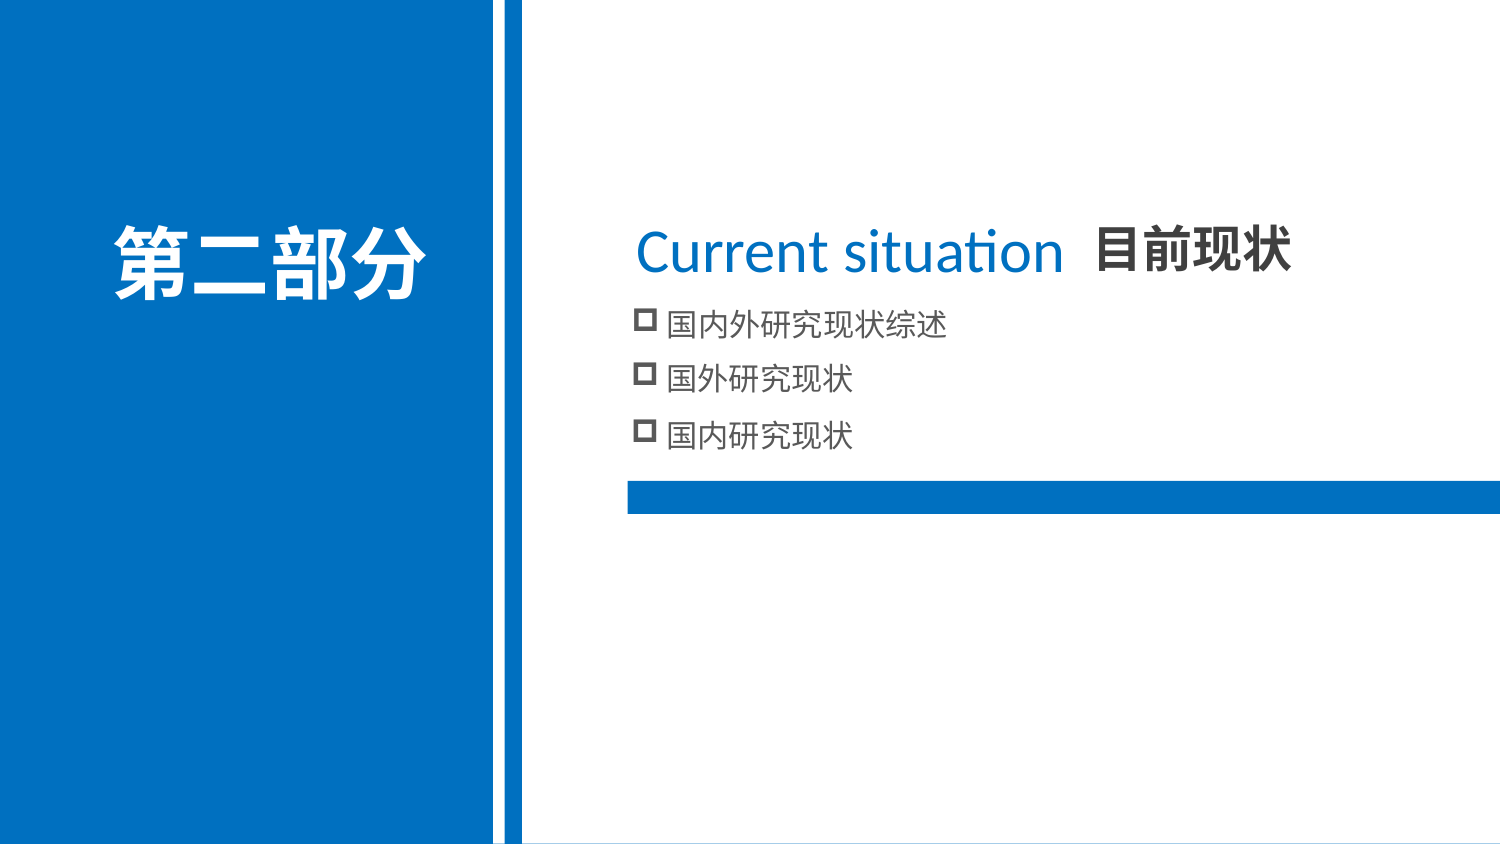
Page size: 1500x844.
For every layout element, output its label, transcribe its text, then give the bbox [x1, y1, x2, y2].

text_box [493, 0, 505, 844]
text_box 国外研究现状 [620, 353, 866, 402]
text_box 第二部分 [64, 209, 476, 316]
text_box [522, 0, 1500, 844]
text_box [618, 204, 1306, 292]
text_box 国内外研究现状综述 [620, 300, 960, 349]
text_box 国内研究现状 [620, 410, 866, 460]
text_box [626, 479, 1500, 516]
